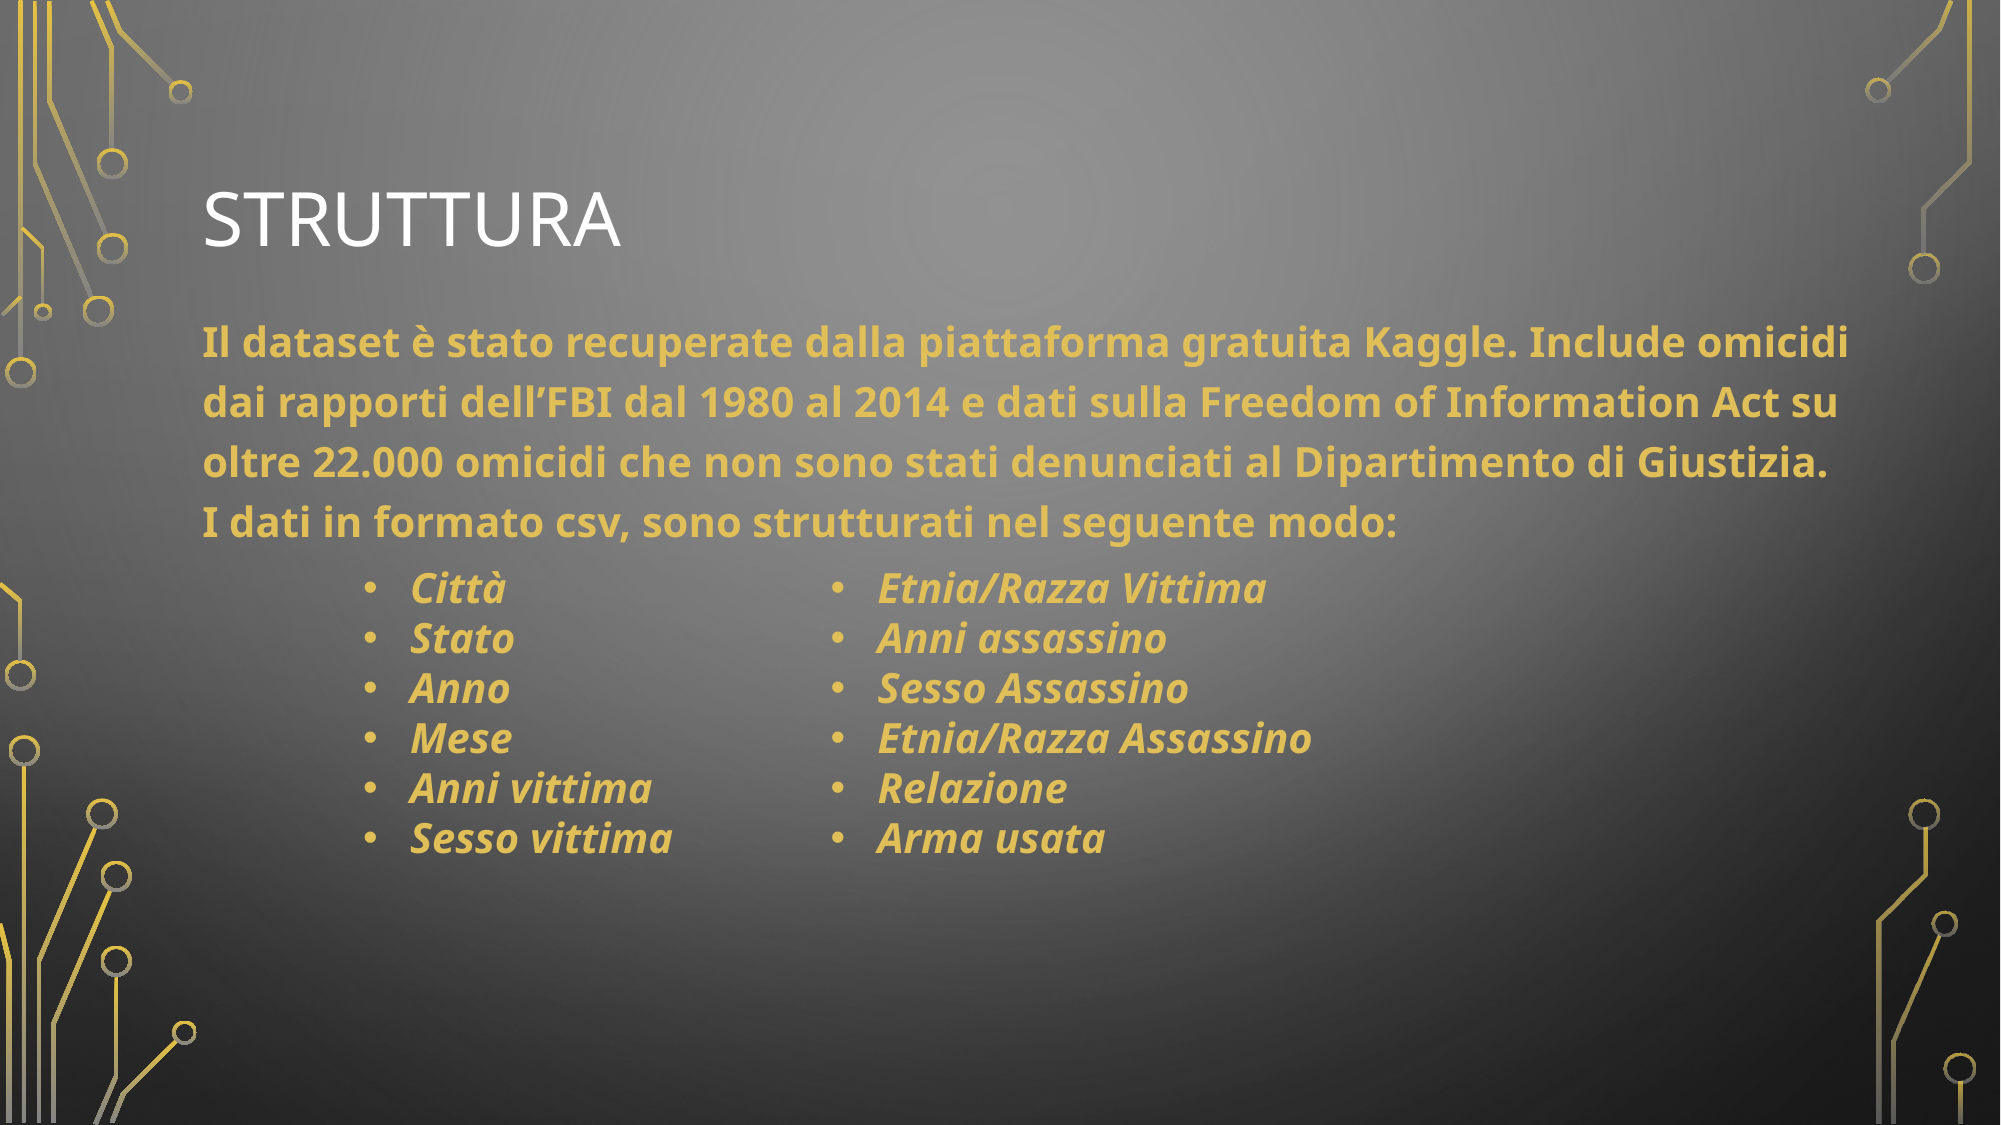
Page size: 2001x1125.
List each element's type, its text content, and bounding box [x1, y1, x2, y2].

list Il dataset è stato recuperate dalla piattaforma gratuita Kaggle. Include omicidi dai rapporti dell’FBI dal 1980 al 2014 e dati sulla Freedom of Information Act su oltre 22.000 omicidi che non sono stati denunciati al Dipartimento di Giustizia. I dati in formato csv, sono strutturati nel seguente modo: [187, 298, 1869, 648]
text_box [589, 412, 1182, 476]
title Struttura [187, 101, 1813, 298]
text_box Città Stato Anno Mese Anni vittima Sesso vittima [348, 554, 815, 870]
text_box Etnia/Razza Vittima Anni assassino Sesso Assassino Etnia/Razza Assassino Relazione Arma usata [815, 554, 1342, 870]
